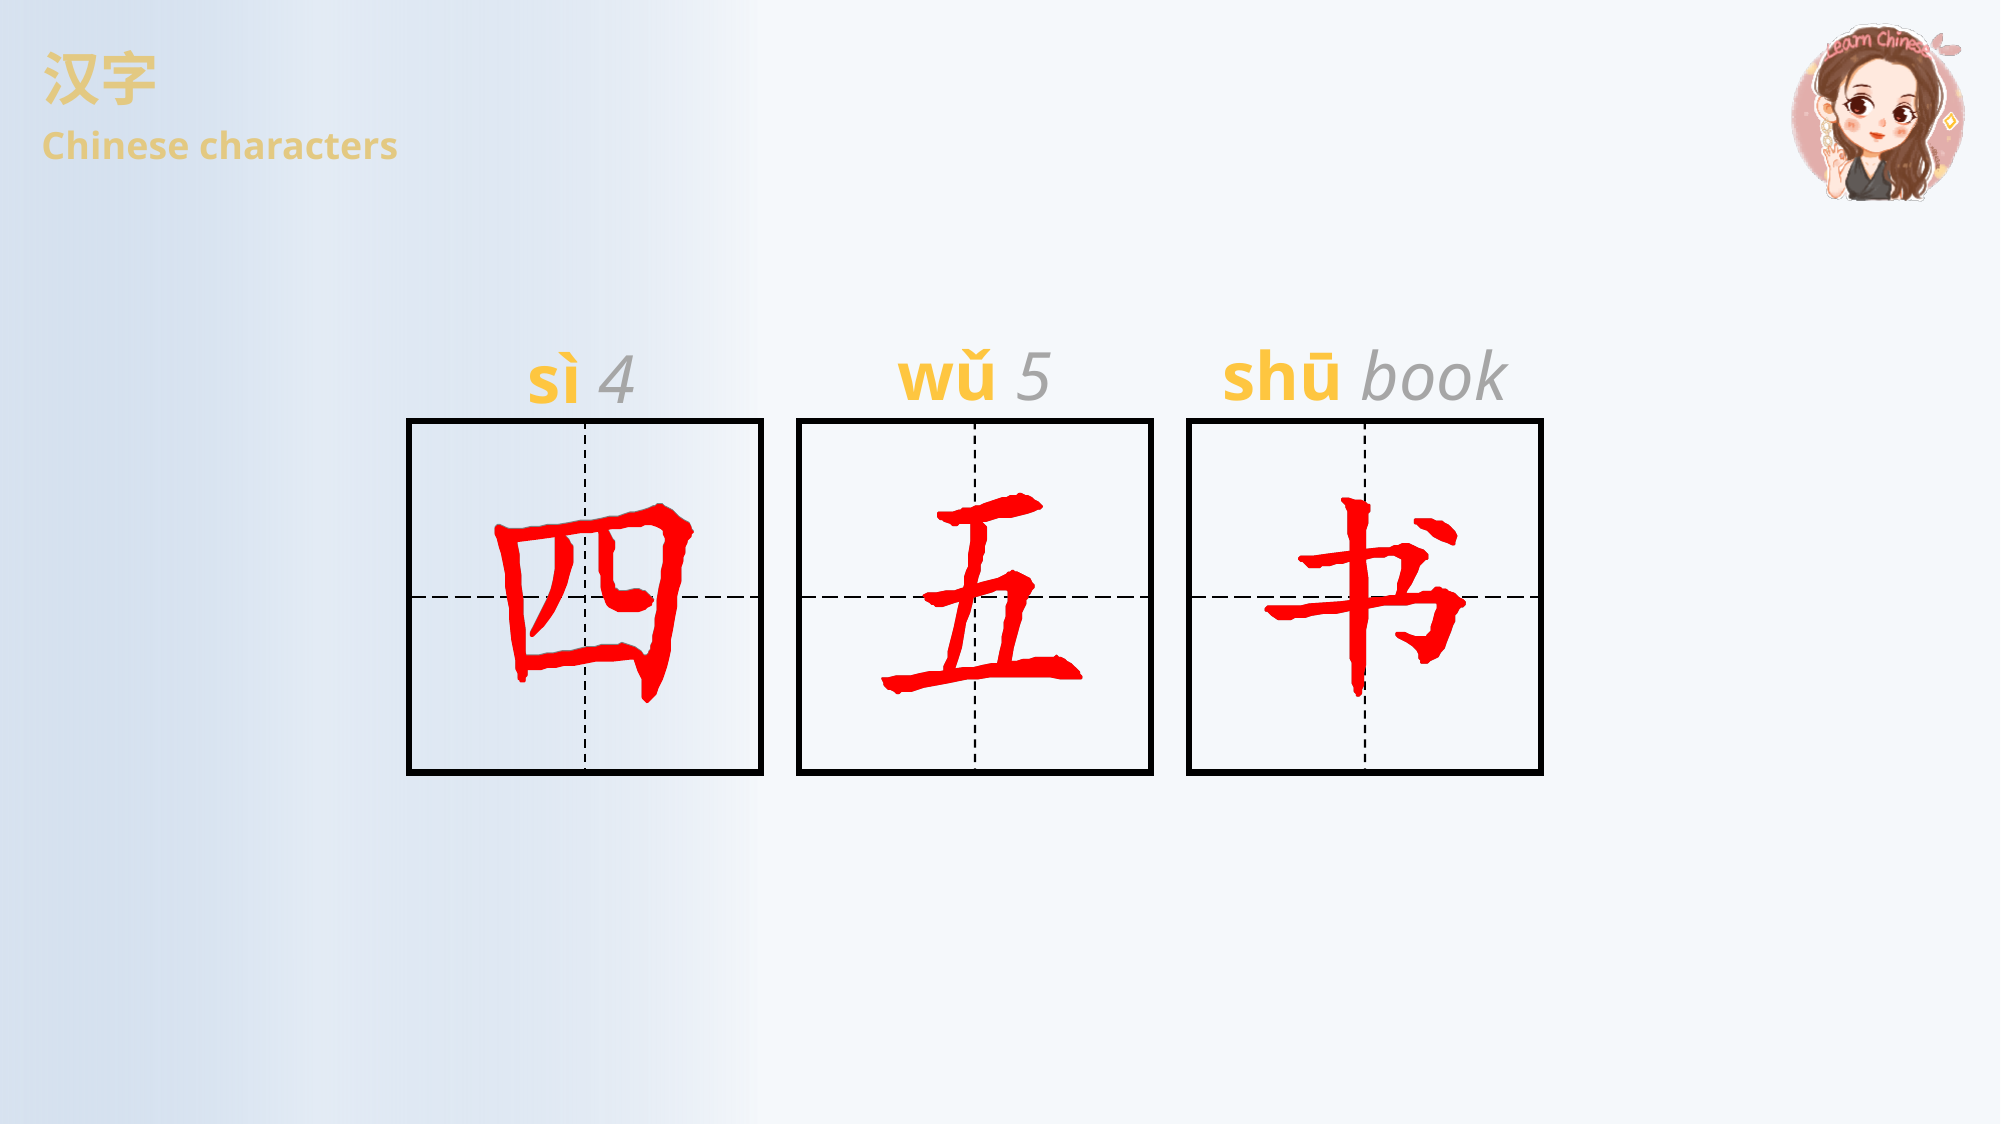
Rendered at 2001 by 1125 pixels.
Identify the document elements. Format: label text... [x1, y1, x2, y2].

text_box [882, 494, 1082, 693]
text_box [798, 420, 1151, 773]
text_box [495, 504, 693, 701]
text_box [1188, 420, 1541, 773]
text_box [409, 420, 761, 773]
text_box Chinese characters [26, 115, 414, 175]
picture [0, 0, 2001, 1125]
text_box wǔ 5 [799, 326, 1151, 420]
text_box 汉字 [27, 35, 174, 115]
text_box sì 4 [402, 329, 761, 424]
text_box shū book [1189, 326, 1541, 420]
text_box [1265, 498, 1465, 696]
